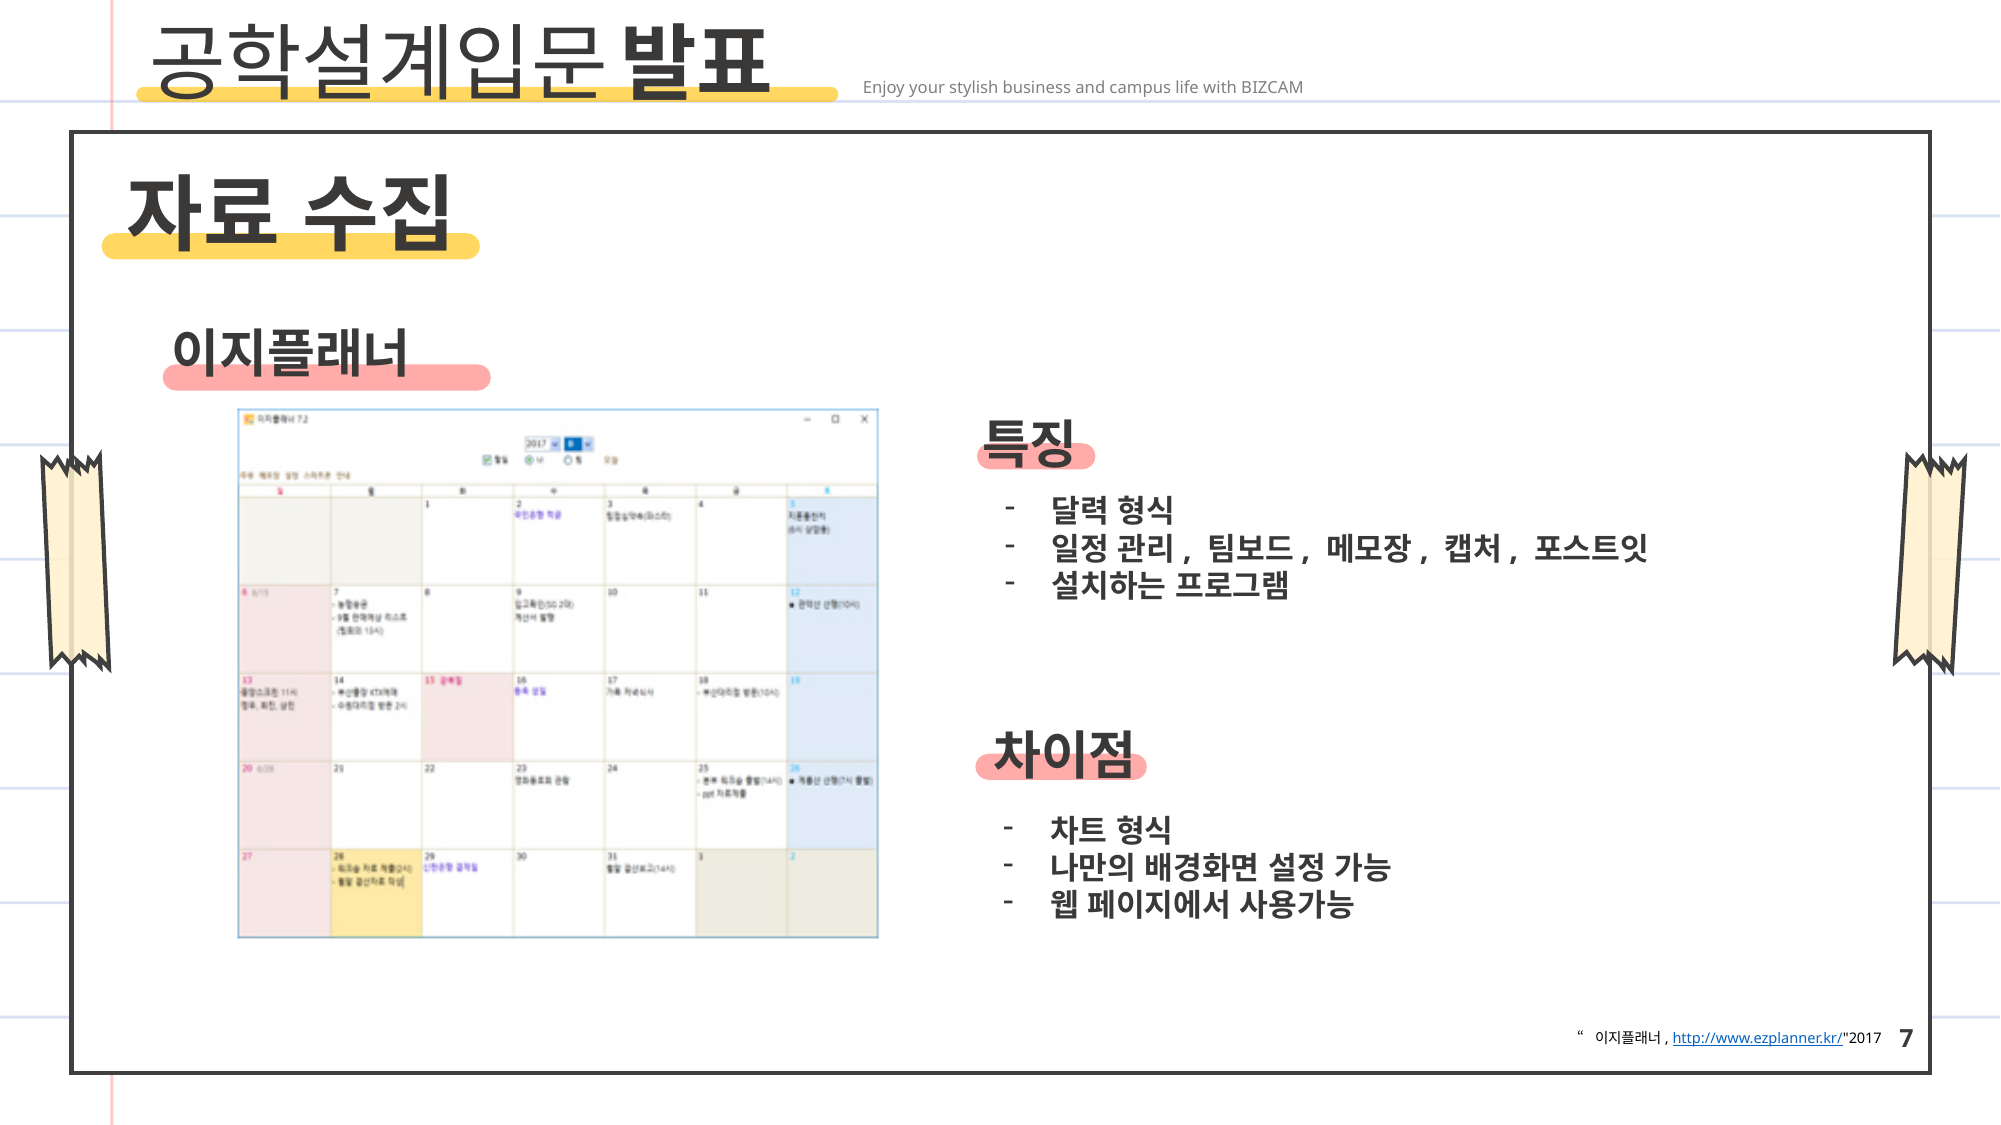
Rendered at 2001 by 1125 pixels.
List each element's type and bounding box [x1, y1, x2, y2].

picture [236, 407, 881, 941]
text_box [967, 404, 1123, 483]
text_box [951, 714, 1183, 794]
text_box [156, 313, 796, 392]
text_box [0, 0, 2000, 1125]
